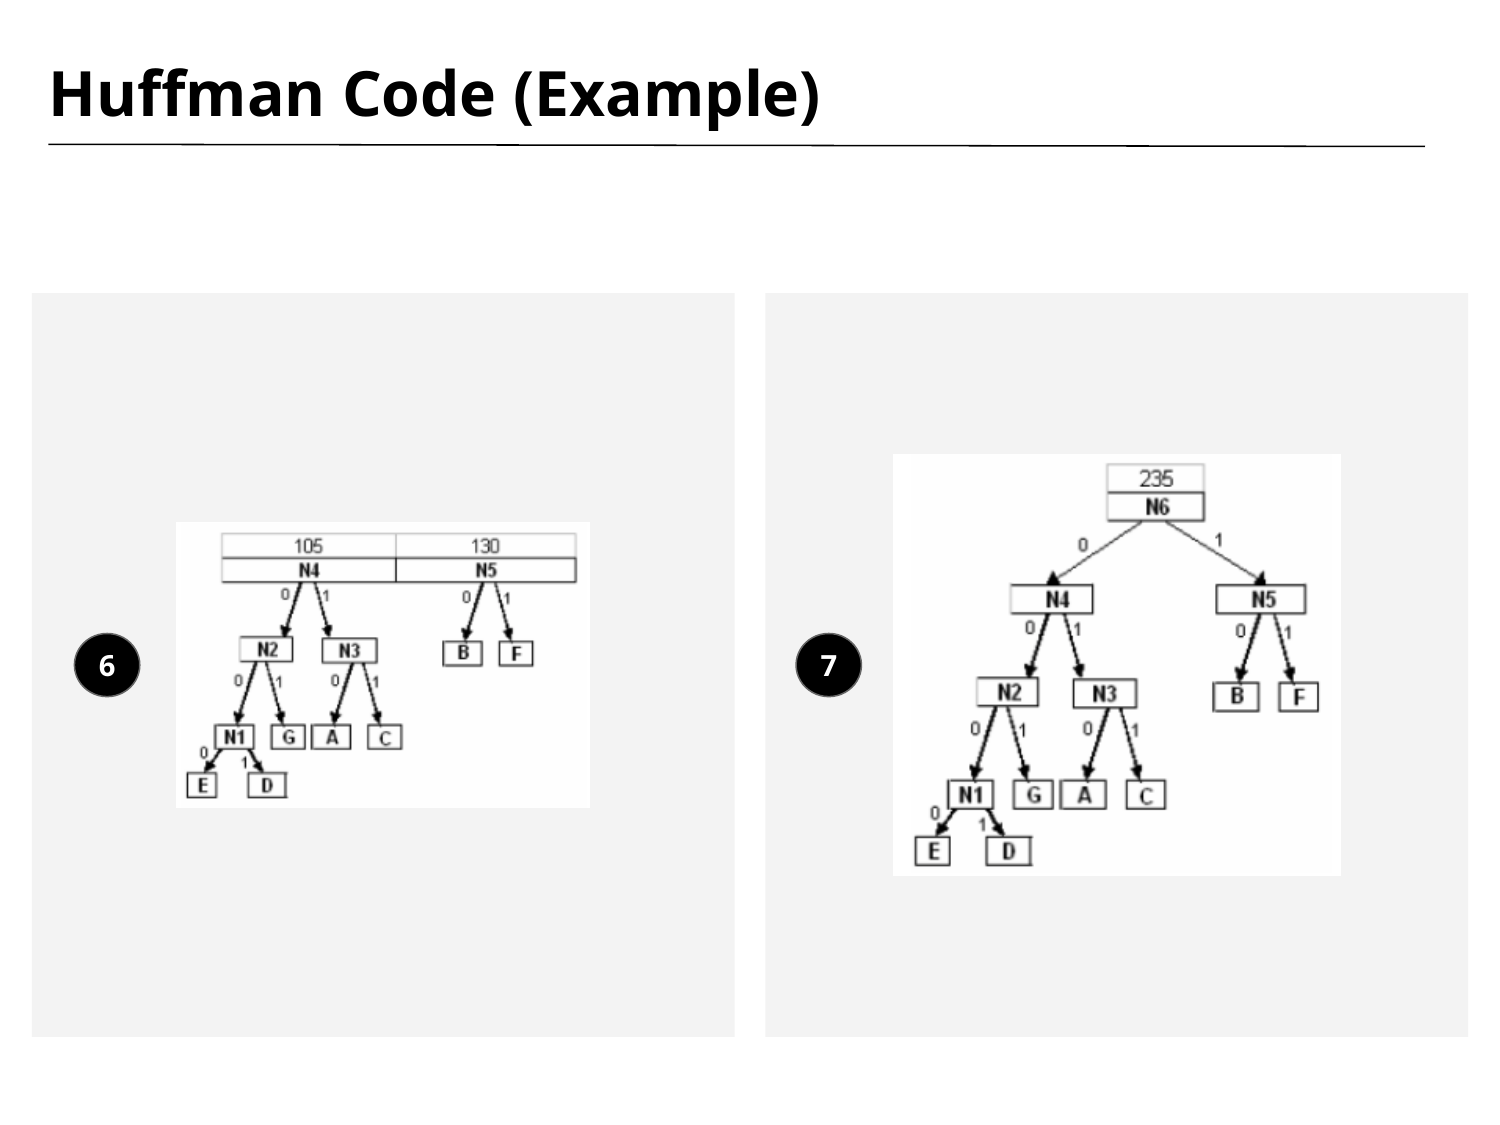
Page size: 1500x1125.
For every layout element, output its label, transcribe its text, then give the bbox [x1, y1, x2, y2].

picture [893, 454, 1341, 876]
text_box 6 [74, 633, 140, 697]
text_box [765, 293, 1469, 1037]
text_box 7 [796, 633, 862, 697]
text_box [31, 293, 735, 1037]
title Huffman Code (Example) [33, 32, 1384, 145]
picture [176, 521, 590, 809]
